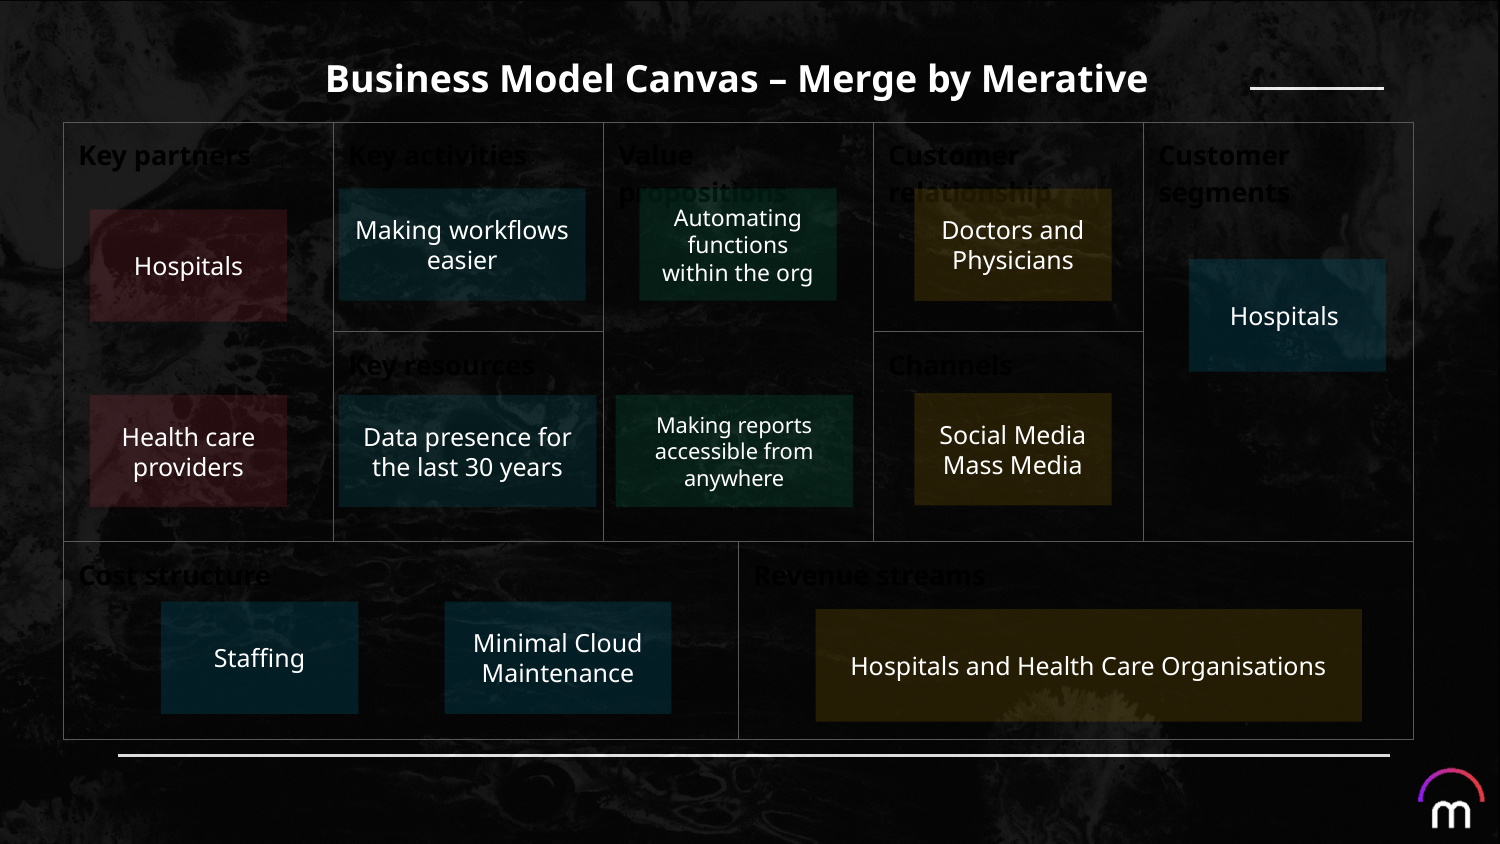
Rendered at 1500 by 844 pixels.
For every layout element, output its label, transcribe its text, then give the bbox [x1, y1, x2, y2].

text_box Making workflows easier [338, 188, 586, 301]
table_header Cost structure [64, 542, 738, 739]
text_box Minimal Cloud Maintenance [444, 601, 672, 714]
table_cell Key resources [334, 332, 603, 541]
text_box Hospitals [89, 209, 288, 322]
table_header Value propositions [604, 123, 873, 541]
table_header Customer relationship [874, 123, 1143, 331]
text_box Health care providers [89, 394, 288, 508]
picture [1379, 749, 1500, 844]
text_box Data presence for the last 30 years [338, 394, 597, 508]
table_header Key partners [64, 123, 333, 541]
text_box Hospitals and Health Care Organisations [815, 609, 1362, 722]
text_box Social Media Mass Media [914, 393, 1112, 506]
text_box Staffing [160, 601, 359, 714]
table_cell Channels [874, 332, 1143, 541]
text_box Automating functions within the org [639, 188, 837, 301]
table_header Revenue streams [739, 542, 1413, 739]
title Business Model Canvas – Merge by Merative [62, 46, 1413, 108]
text_box Doctors and Physicians [914, 188, 1112, 301]
text_box Making reports accessible from anywhere [615, 394, 853, 508]
table_header Key activities [334, 123, 603, 331]
text_box Hospitals [1188, 259, 1387, 372]
table_header Customer segments [1144, 123, 1413, 541]
